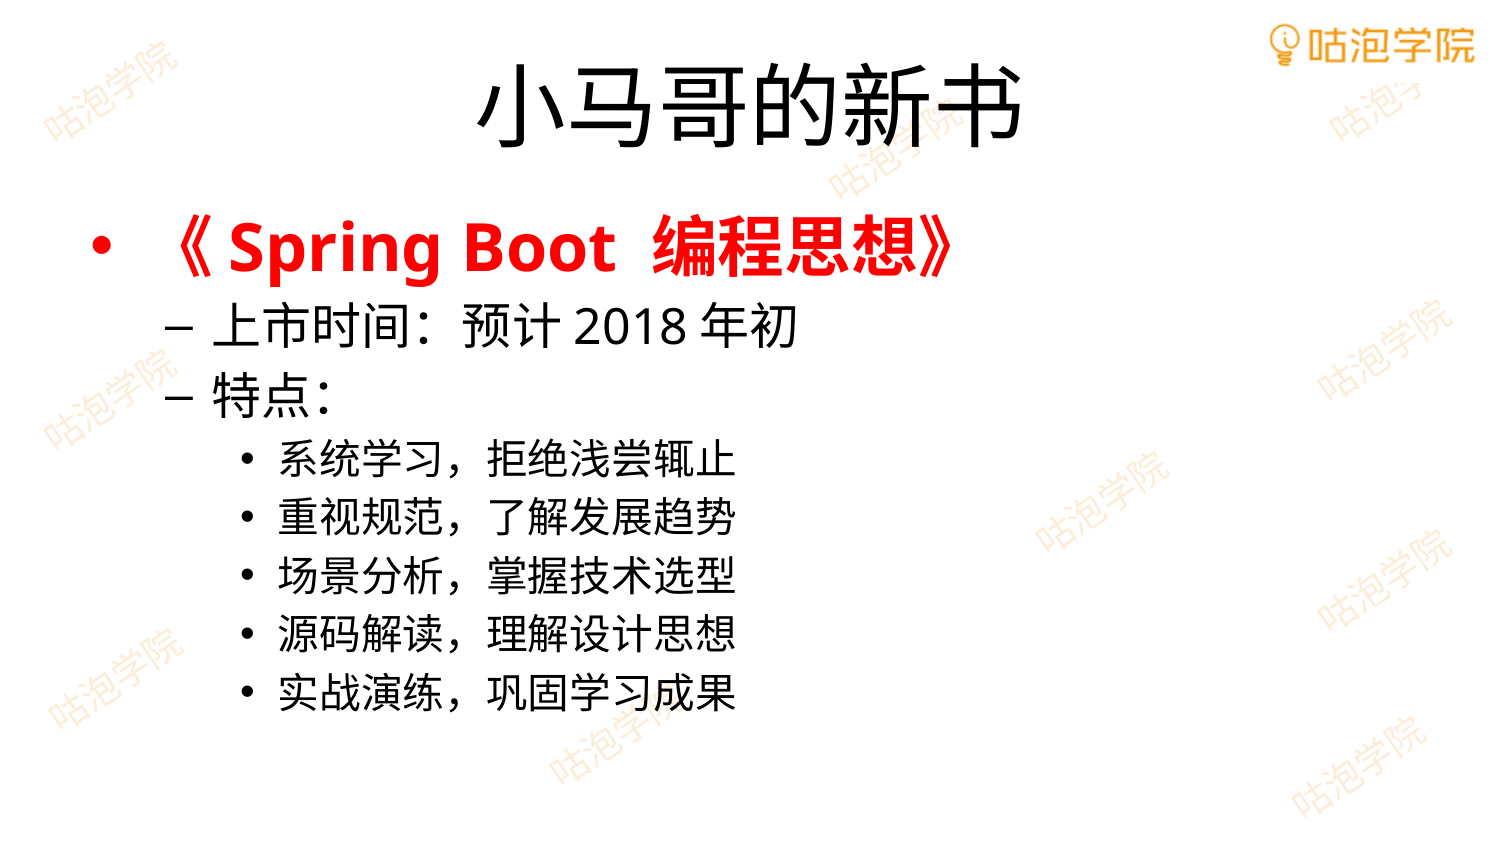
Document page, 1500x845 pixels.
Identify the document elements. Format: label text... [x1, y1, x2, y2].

title 小马哥的新书 [75, 33, 1425, 175]
list 《Spring Boot 编程思想》 上市时间：预计2018年初 特点： 系统学习，拒绝浅尝辄止 重视规范，了解发展趋势 场景分析，掌握技术选型 源码解读，理解设计思想 实战演练，巩固学习成果 [75, 196, 1425, 754]
picture [1269, 11, 1477, 83]
